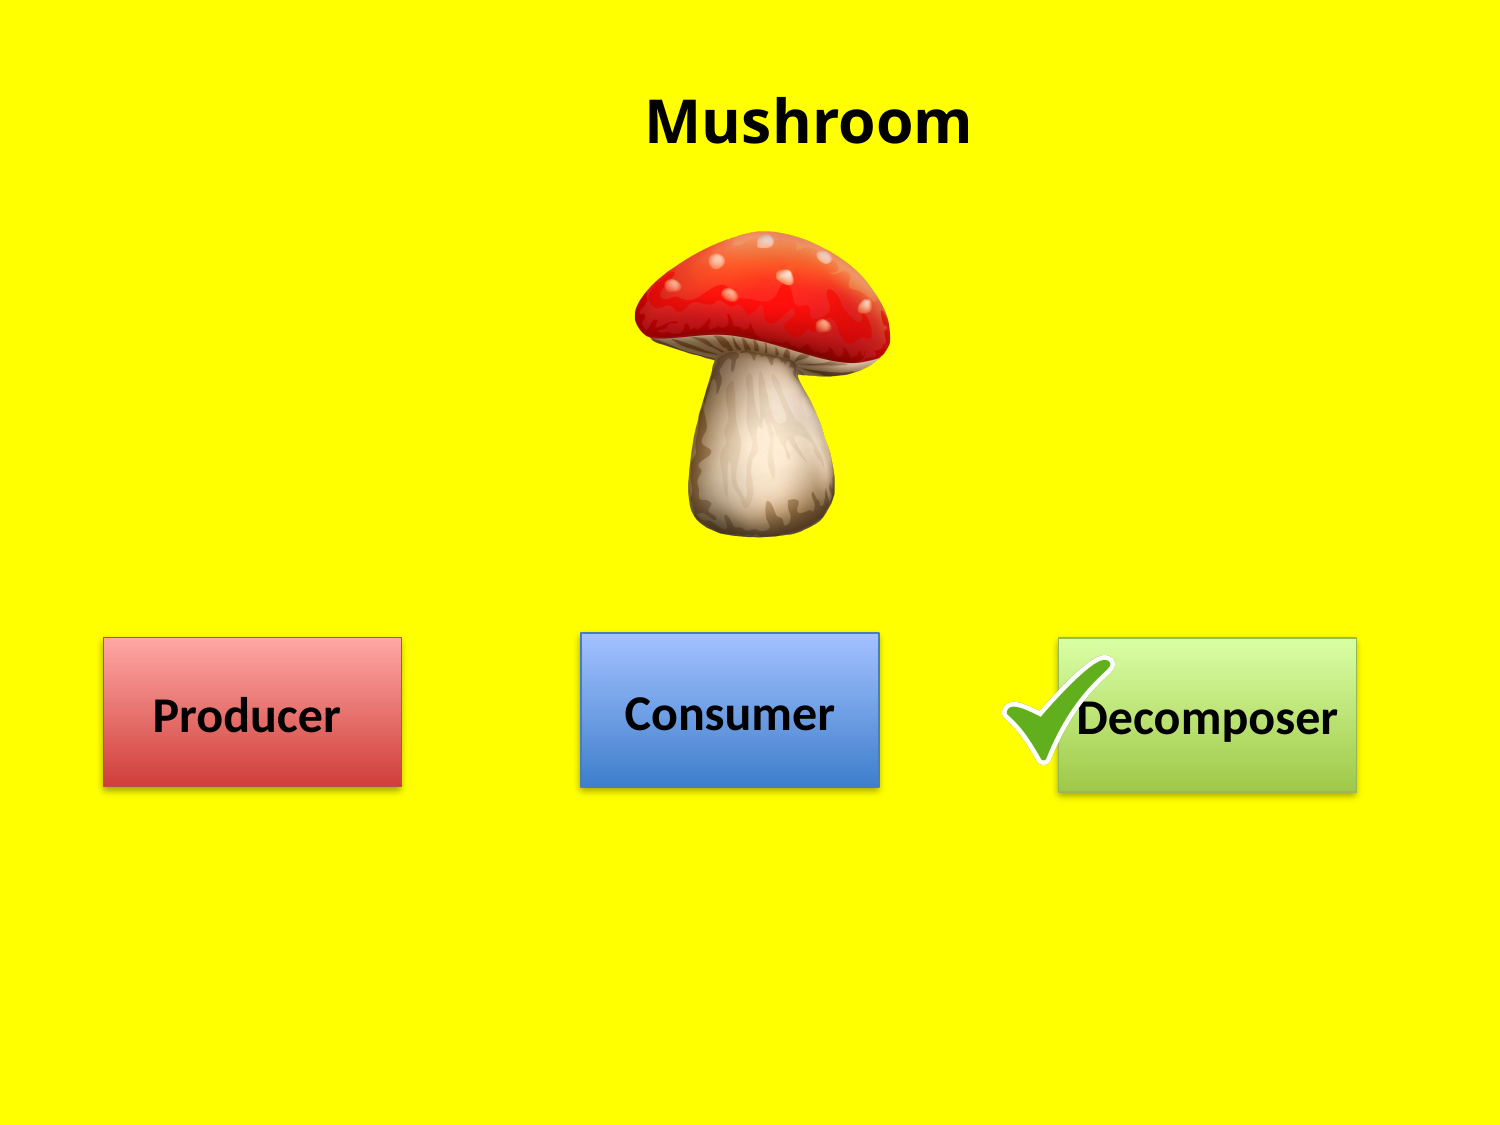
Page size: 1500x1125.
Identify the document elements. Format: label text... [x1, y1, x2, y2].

text_box Decomposer [1058, 637, 1357, 793]
list Mushroom [493, 75, 1033, 180]
text_box Producer [103, 637, 402, 787]
text_box Consumer [580, 632, 880, 788]
picture [619, 217, 908, 557]
picture [1002, 655, 1115, 766]
